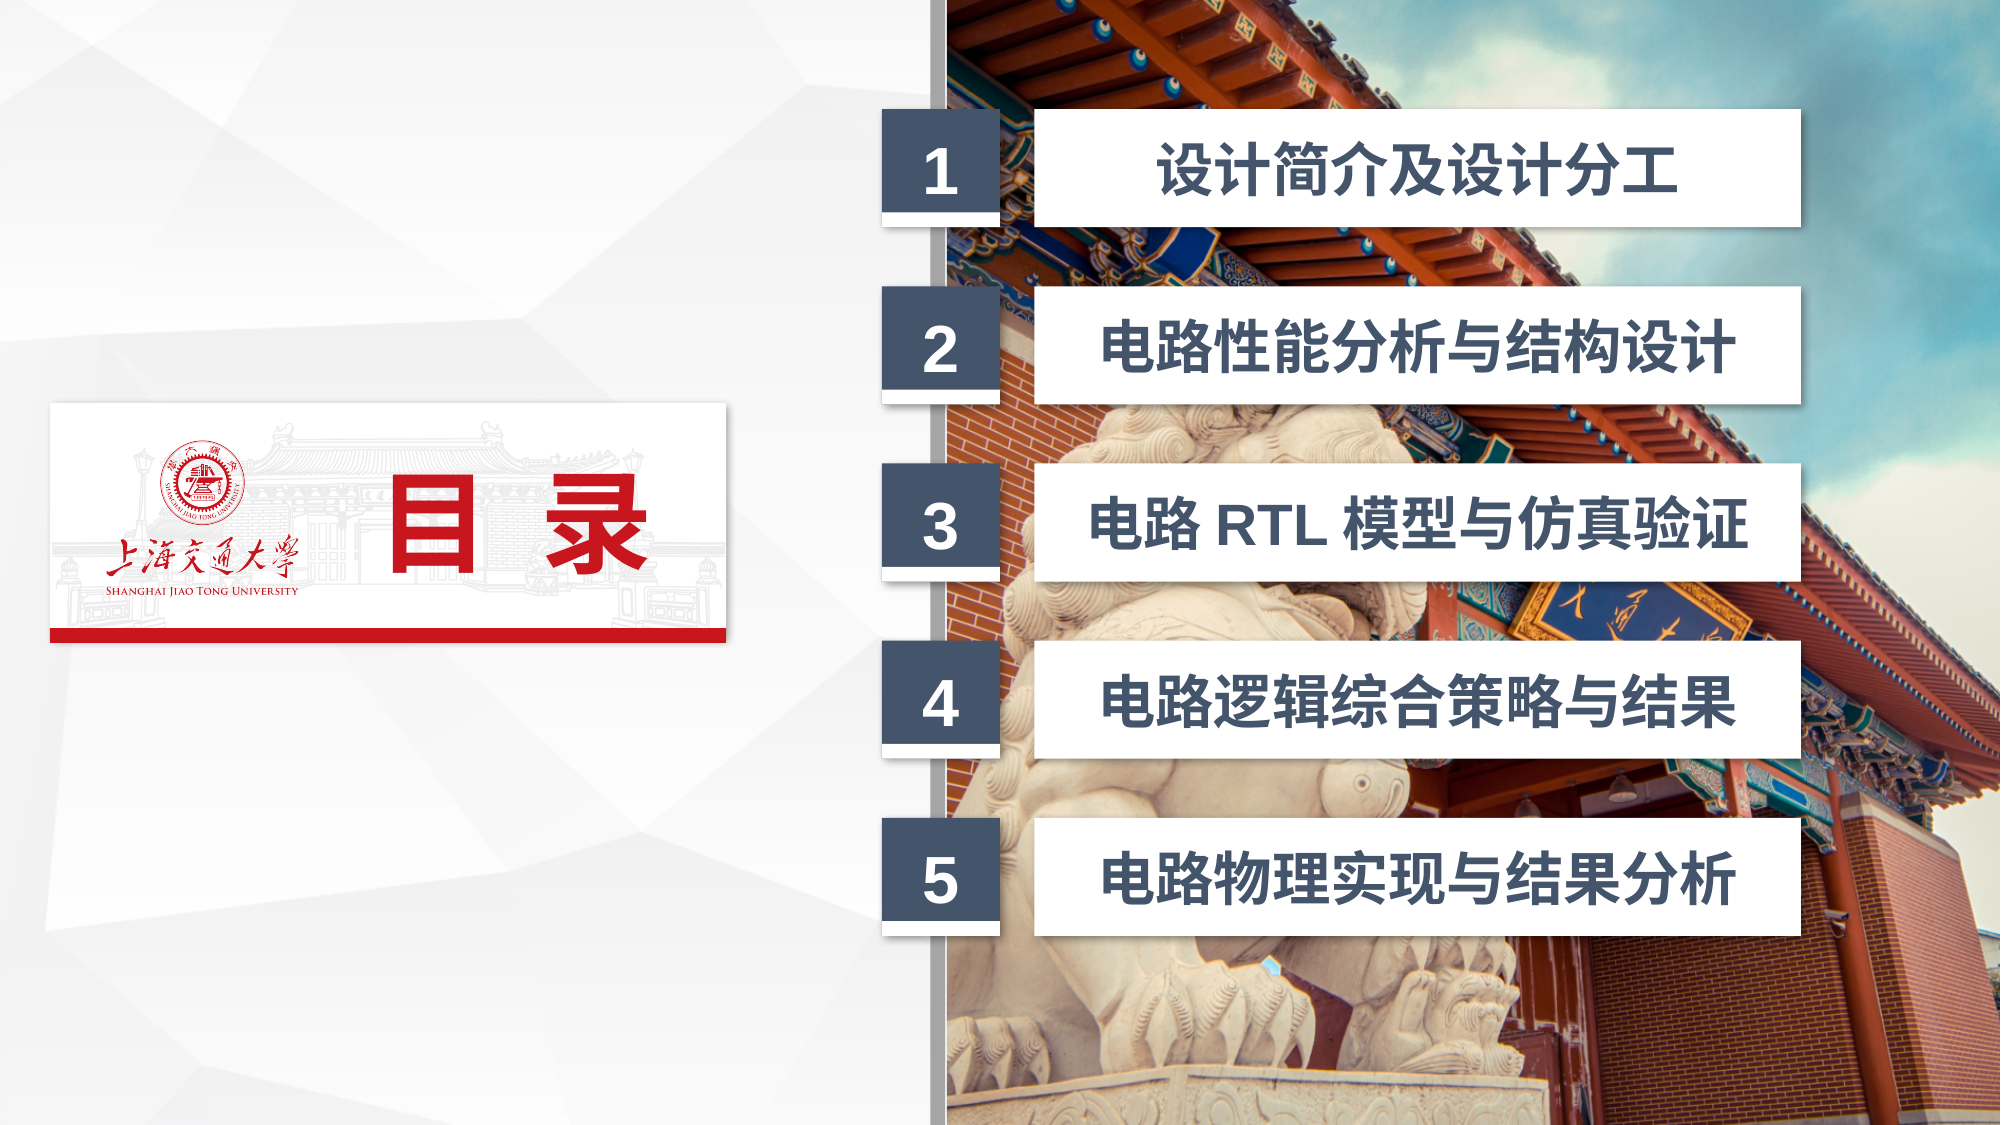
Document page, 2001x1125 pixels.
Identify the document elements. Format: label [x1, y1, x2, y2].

picture [946, 0, 2000, 1125]
text_box [881, 109, 1000, 228]
text_box [881, 286, 1000, 405]
text_box [881, 817, 1000, 936]
text_box [881, 463, 1000, 582]
text_box [881, 640, 1000, 759]
picture [0, 0, 930, 1125]
